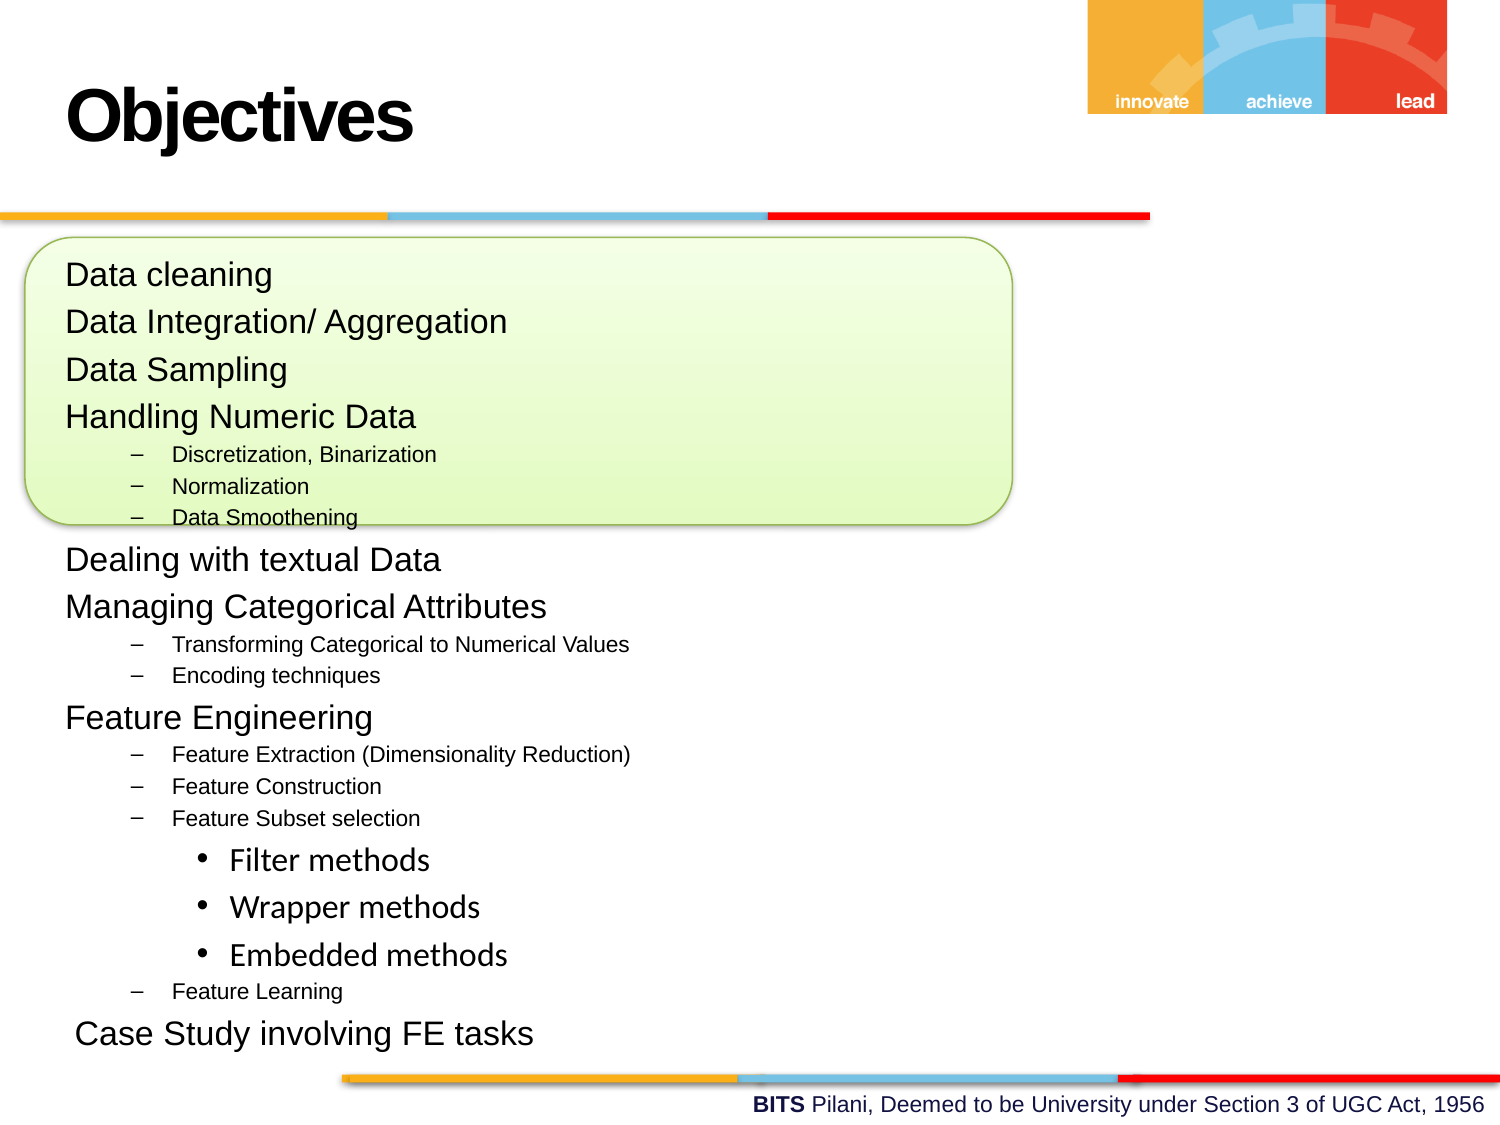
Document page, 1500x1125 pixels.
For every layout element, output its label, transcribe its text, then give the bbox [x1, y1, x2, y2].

picture [1087, 0, 1448, 114]
list Data cleaning Data Integration/ Aggregation Data Sampling Handling Numeric Data Discretization, Binarization Normalization Data Smoothening Dealing with textual Data Managing Categorical Attributes Transforming Categorical to Numerical Values Encoding techniques Feature Engineering Feature Extraction (Dimensionality Reduction) Feature Construction Feature Subset selection Filter methods Wrapper methods Embedded methods Feature Learning Case Study involving FE tasks [50, 245, 1400, 1063]
list Objectives [50, 24, 1088, 213]
text_box [24, 236, 992, 520]
